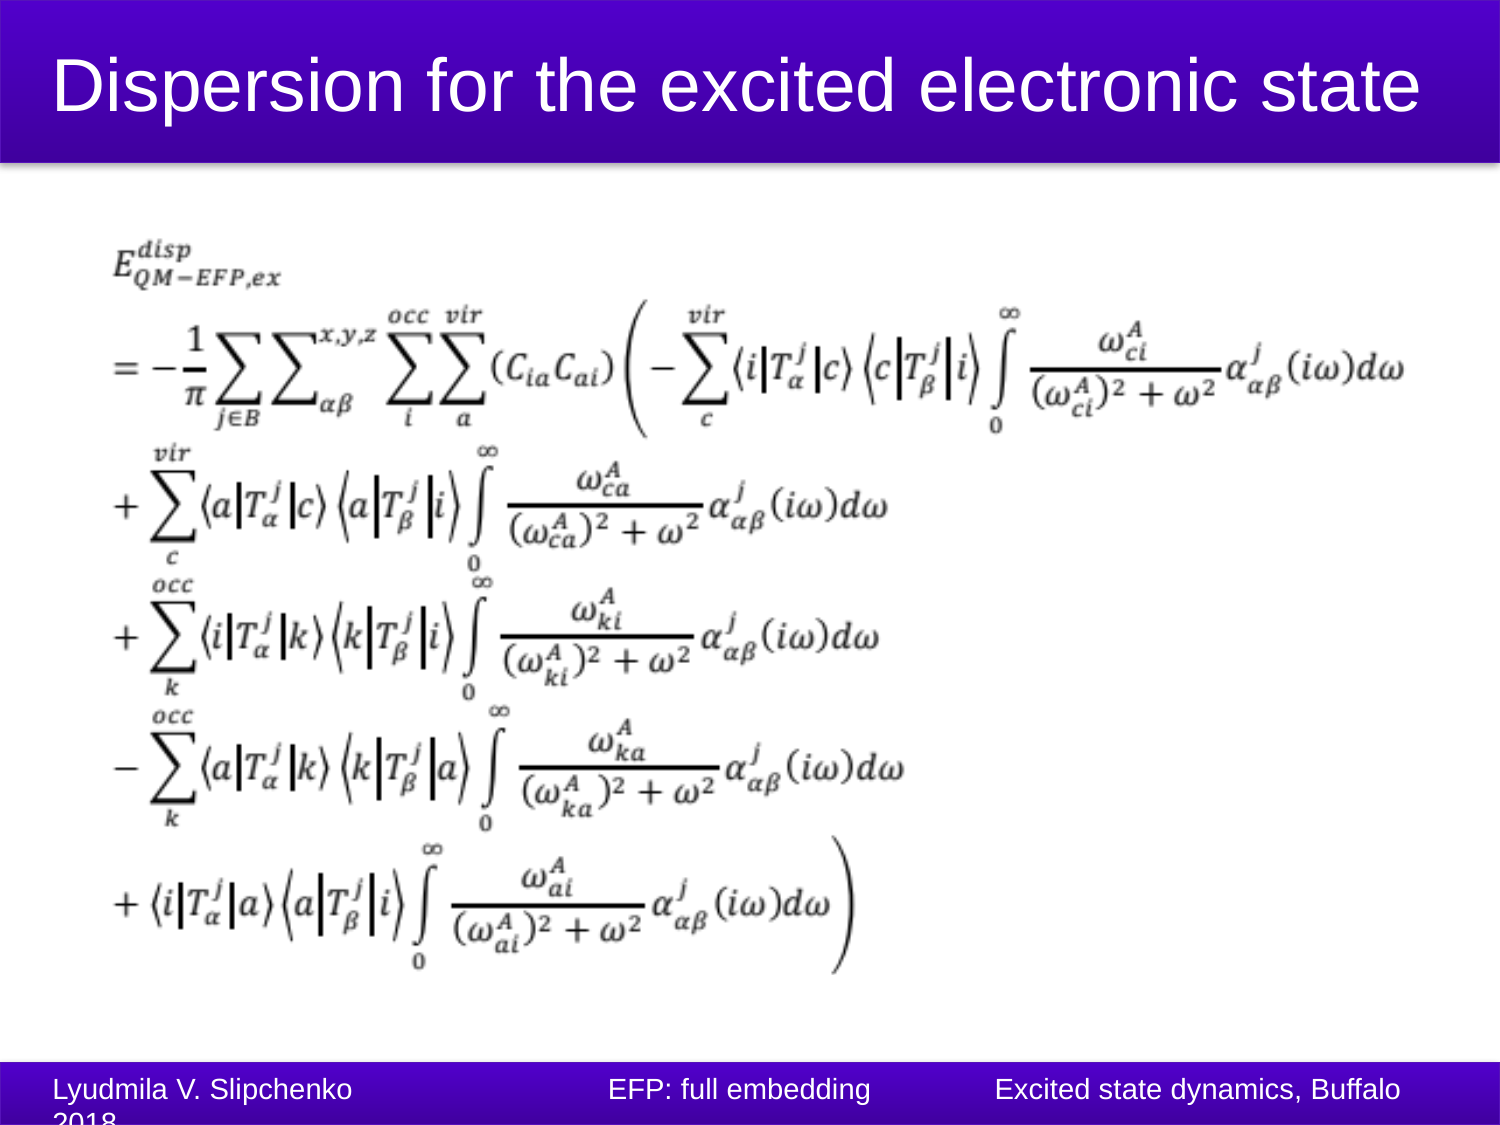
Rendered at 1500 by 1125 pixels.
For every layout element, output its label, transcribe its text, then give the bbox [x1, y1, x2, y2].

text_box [88, 237, 1428, 975]
title Dispersion for the excited electronic state [24, 12, 1451, 151]
